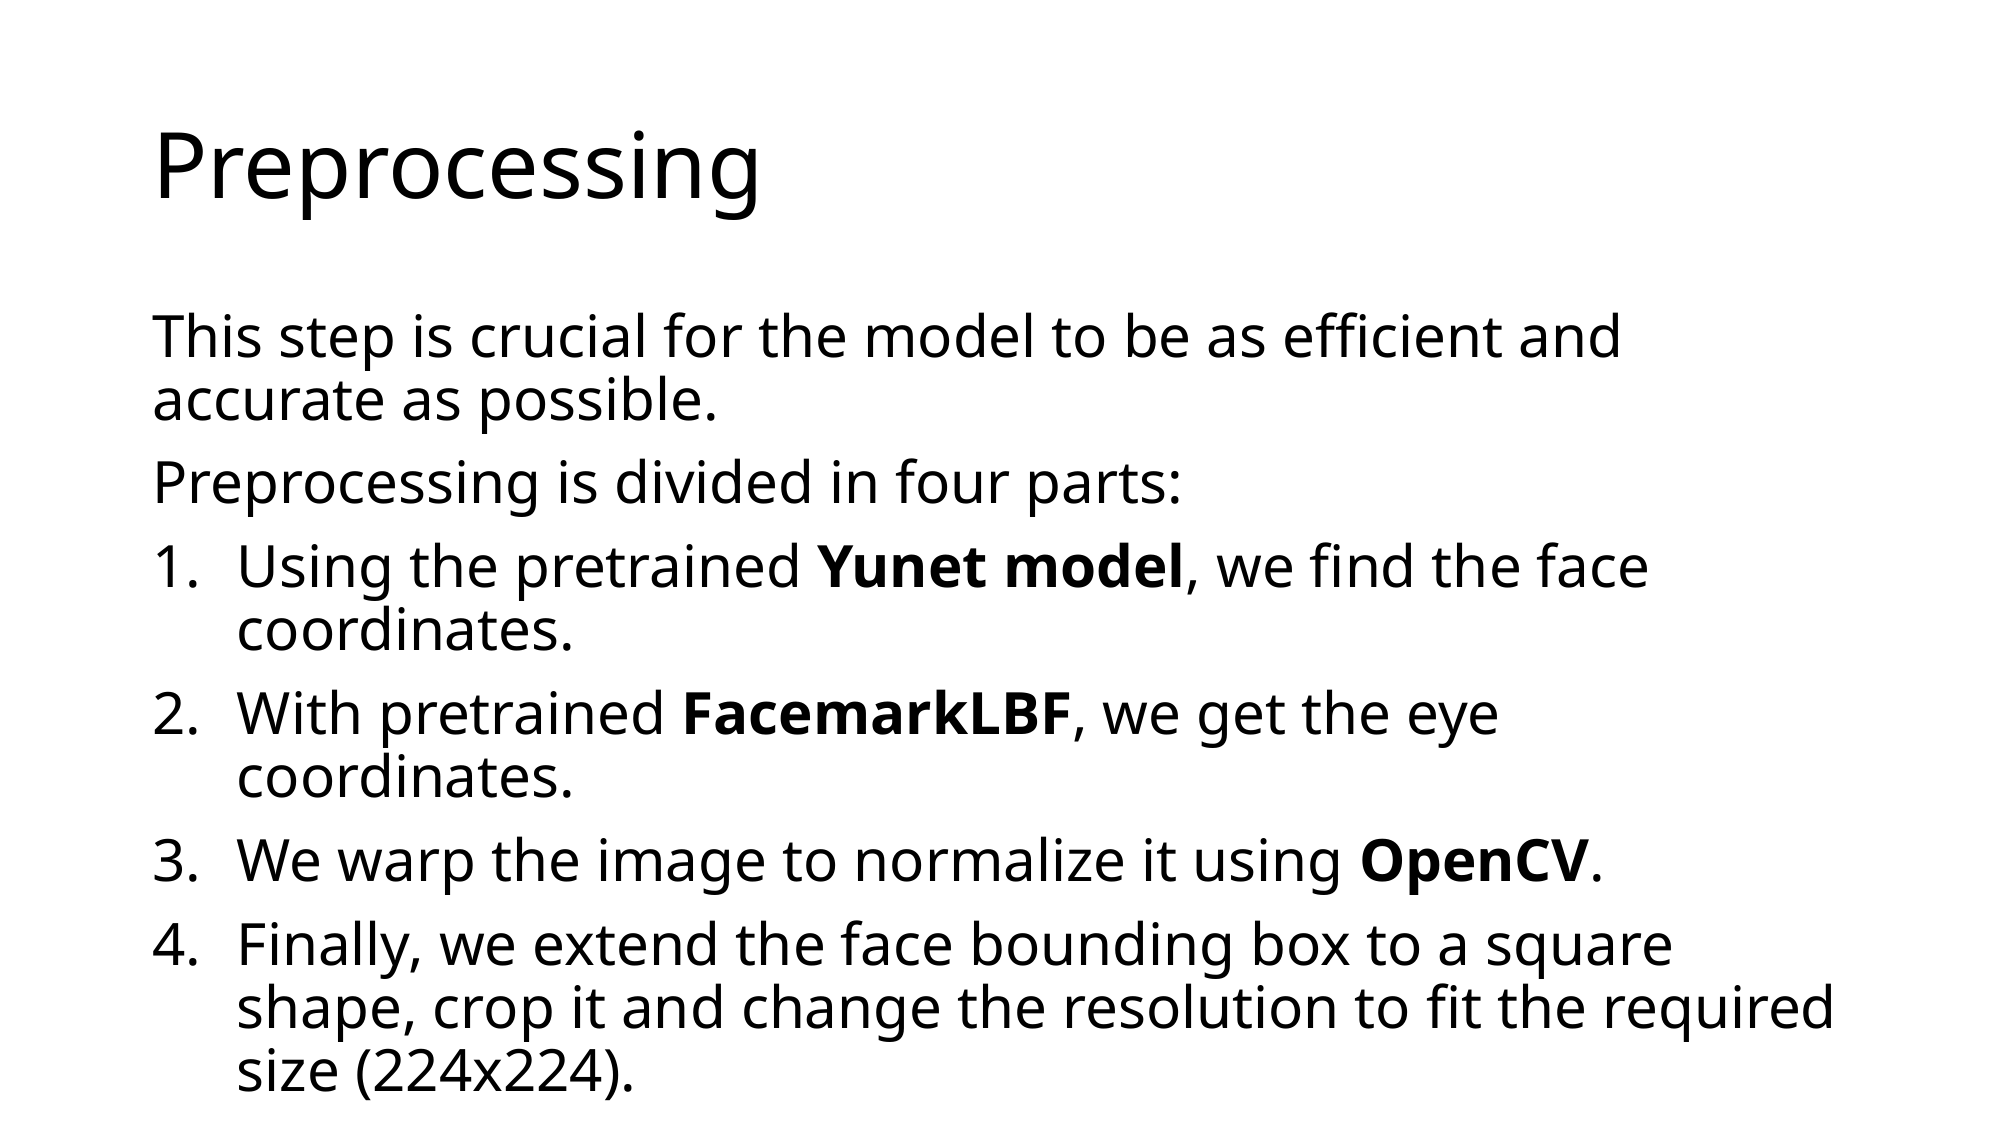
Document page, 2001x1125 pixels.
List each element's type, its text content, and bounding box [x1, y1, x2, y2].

list This step is crucial for the model to be as efficient and accurate as possible. Preprocessing is divided in four parts: Using the pretrained Yunet model, we find the face coordinates. With pretrained FacemarkLBF, we get the eye coordinates. We warp the image to normalize it using OpenCV. Finally, we extend the face bounding box to a square shape, crop it and change the resolution to fit the required size (224x224). [137, 299, 1863, 1014]
title Preprocessing [137, 59, 1863, 278]
